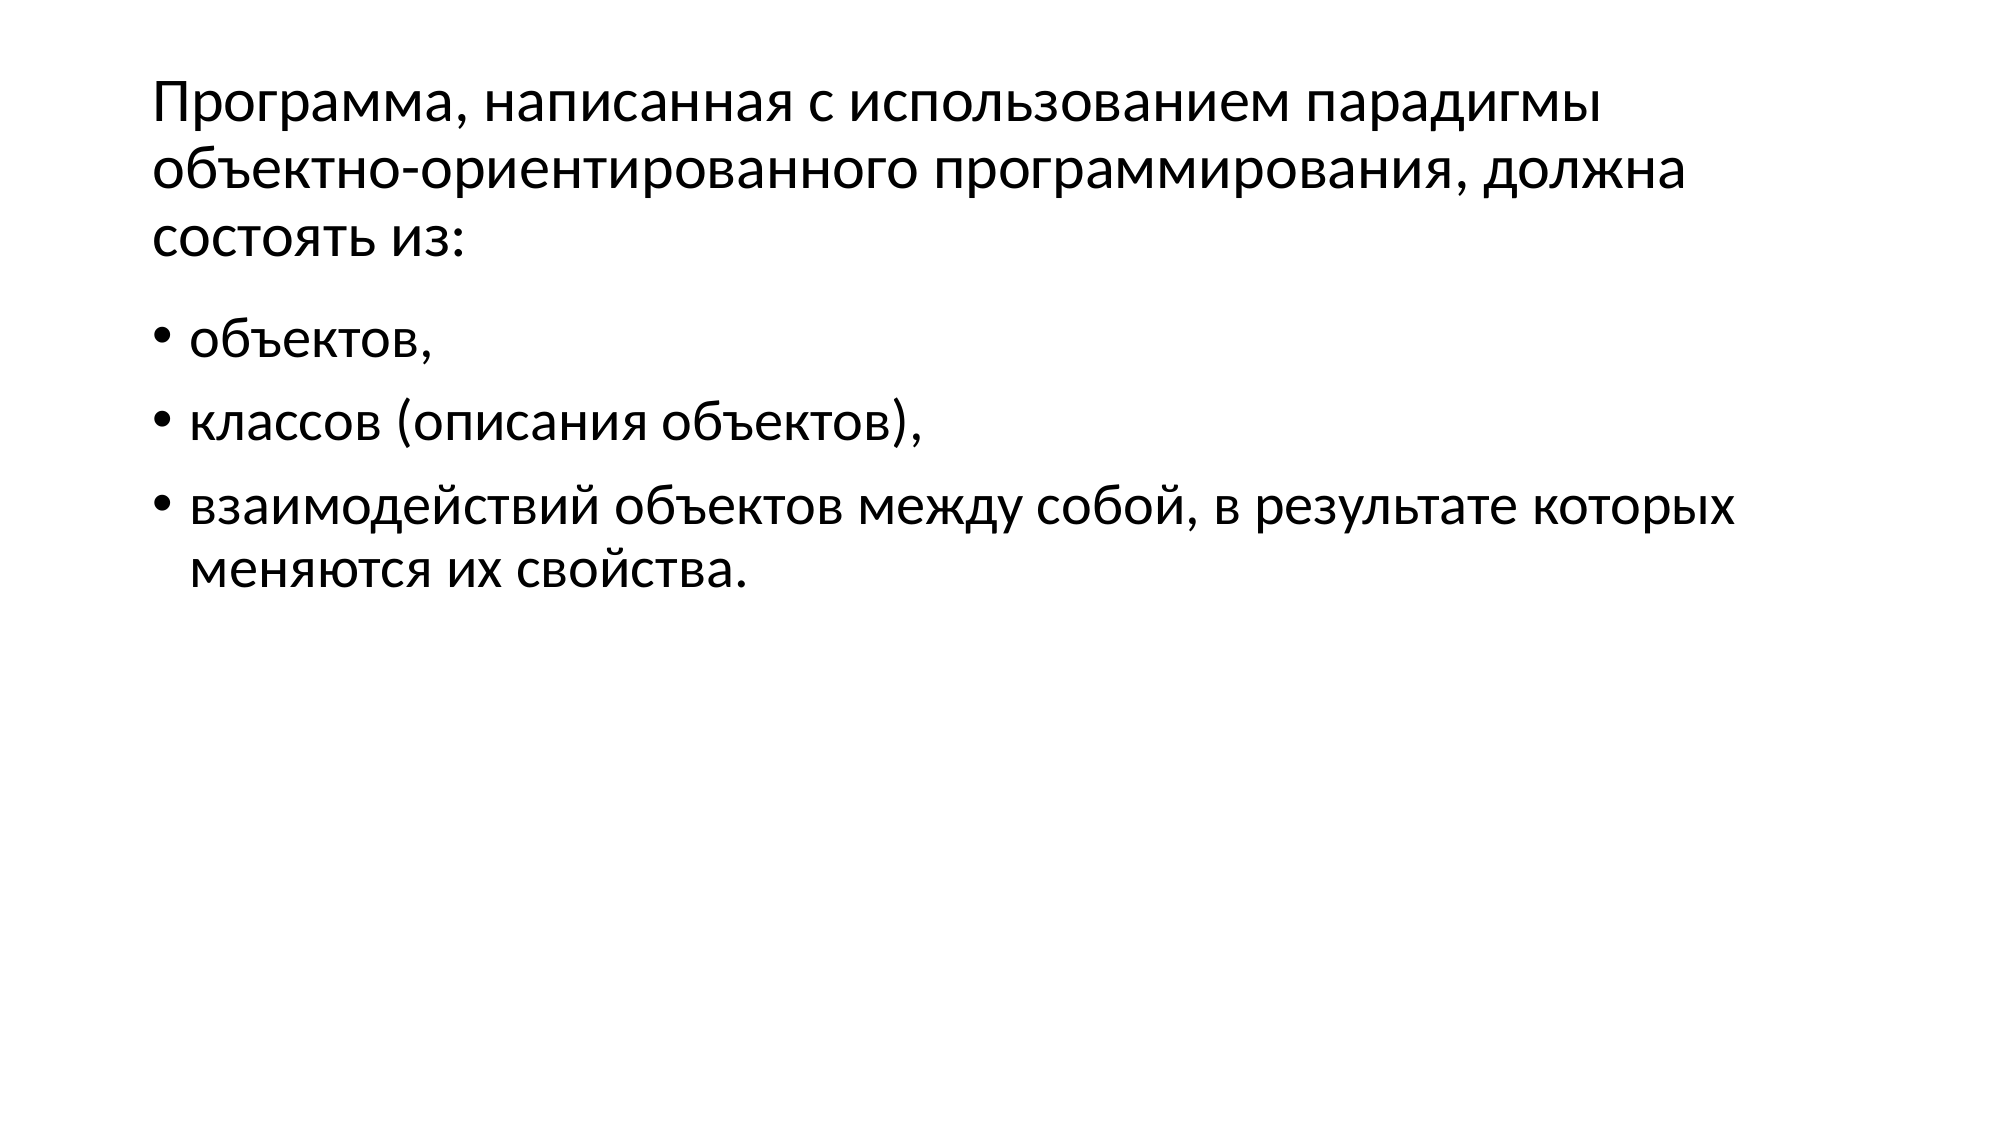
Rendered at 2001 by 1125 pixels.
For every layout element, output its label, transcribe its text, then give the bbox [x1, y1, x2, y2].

list объектов, классов (описания объектов), взаимодействий объектов между собой, в результате которых меняются их свойства. [137, 299, 1863, 1014]
title Программа, написанная с использованием парадигмы объектно-ориентированного программирования, должна состоять из: [137, 59, 1863, 278]
